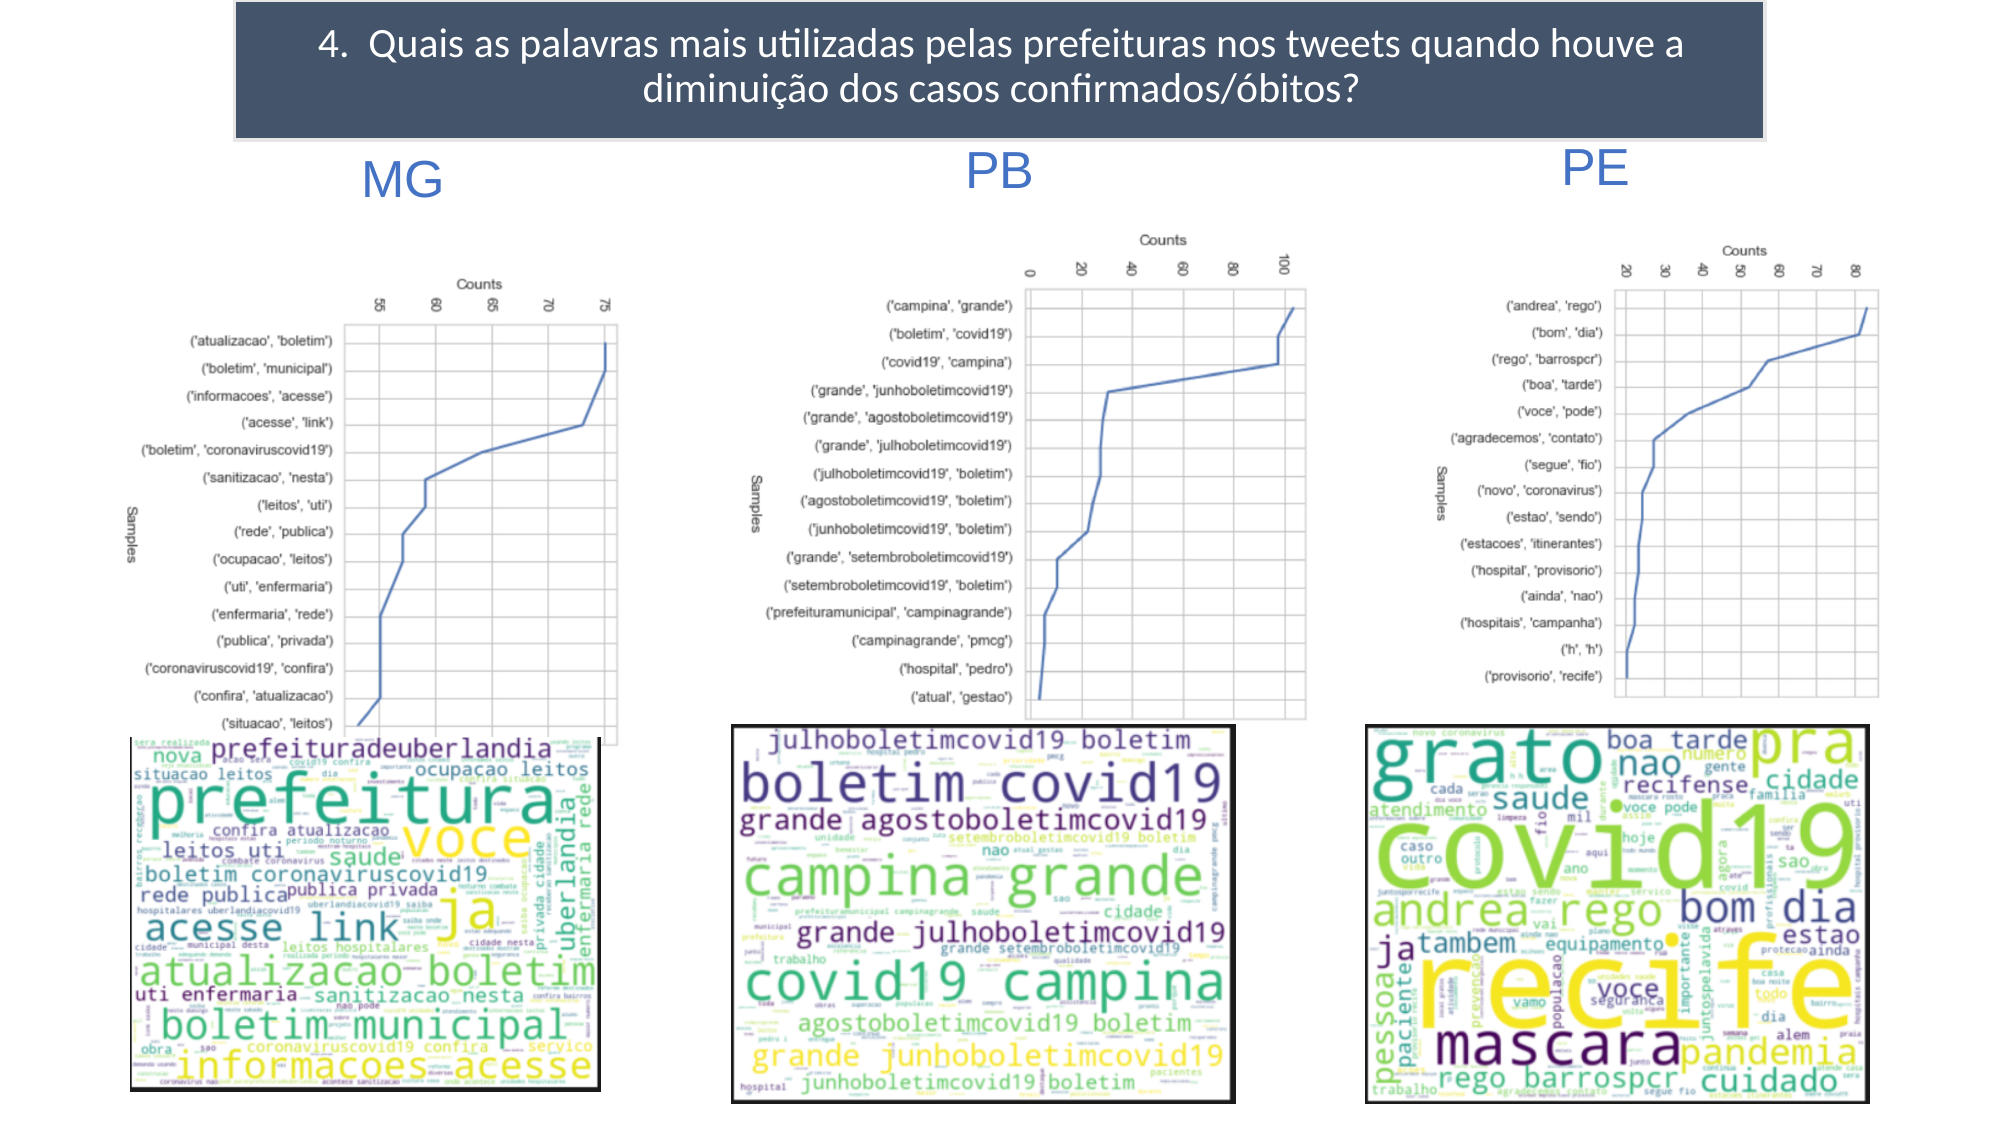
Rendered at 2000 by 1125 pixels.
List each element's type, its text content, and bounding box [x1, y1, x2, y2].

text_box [234, 0, 1766, 141]
text_box MG [211, 130, 596, 223]
picture [115, 248, 627, 1092]
picture [1364, 724, 1870, 1105]
picture [730, 195, 1310, 1105]
picture [1420, 235, 1890, 704]
text_box PB [807, 149, 1193, 194]
text_box PE [1403, 118, 1789, 212]
